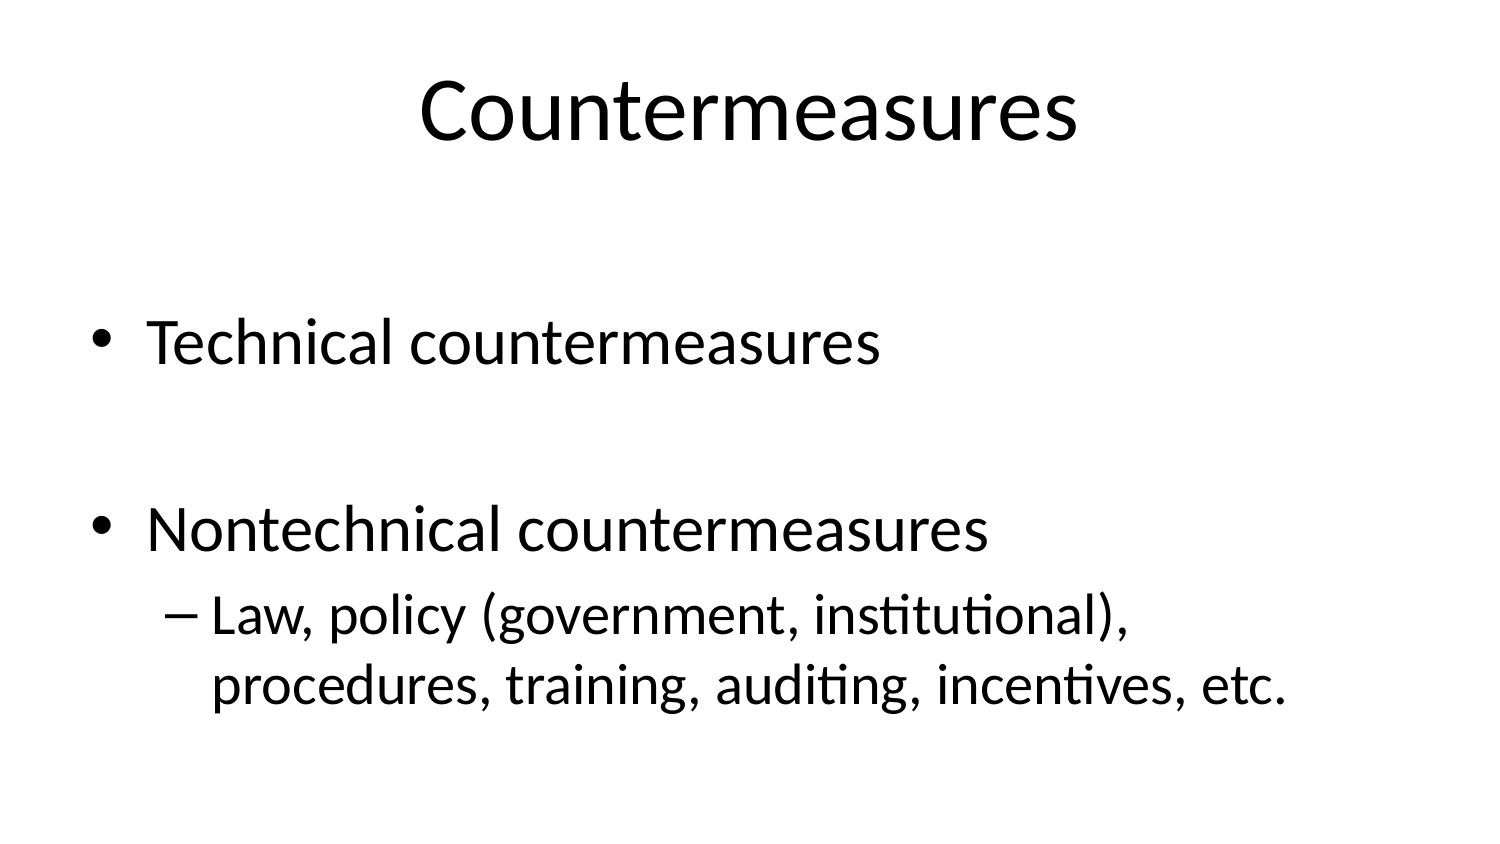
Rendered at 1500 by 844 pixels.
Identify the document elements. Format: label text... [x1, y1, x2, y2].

list Technical countermeasures Nontechnical countermeasures Law, policy (government, institutional), procedures, training, auditing, incentives, etc. [75, 196, 1425, 754]
title Countermeasures [75, 33, 1425, 175]
